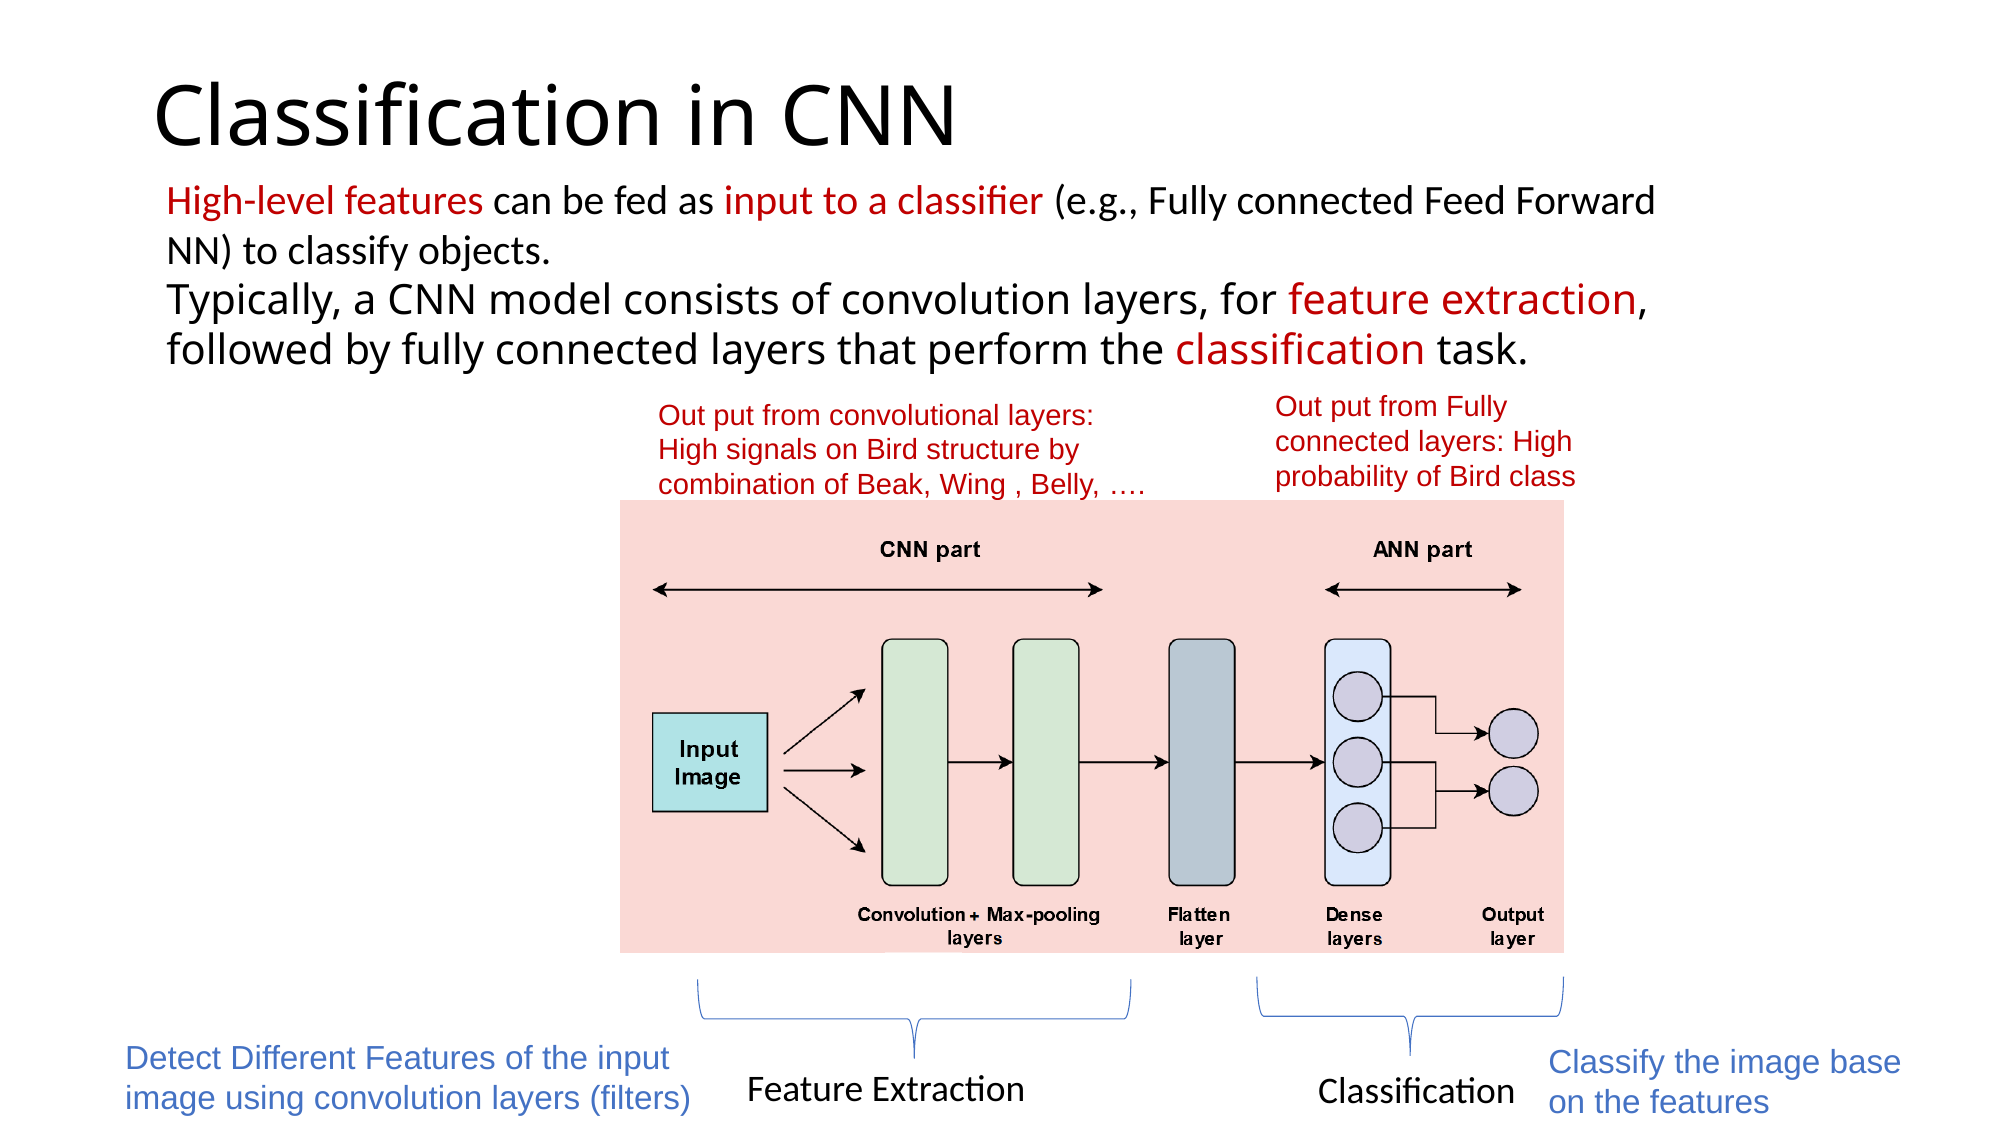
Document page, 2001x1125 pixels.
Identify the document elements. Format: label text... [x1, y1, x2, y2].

text_box Classify the image base on the features [1533, 1032, 1946, 1125]
text_box [697, 979, 1132, 1056]
picture [620, 500, 1564, 953]
title Classification in CNN [137, 59, 1863, 278]
text_box Out put from convolutional layers: High signals on Bird structure by combination of Beak, Wing , Belly, …. [643, 430, 1220, 500]
text_box High-level features can be fed as input to a classifier (e.g., Fully connected Feed Forward NN) to classify objects. Typically, a CNN model consists of convolution layers, for feature extraction, followed by fully connected layers that perform the classification task. [151, 165, 1712, 430]
text_box Detect Different Features of the input image using convolution layers (filters) [110, 1029, 763, 1124]
text_box [1256, 976, 1565, 1056]
text_box Classification [1262, 1058, 1573, 1119]
text_box Out put from Fully connected layers: High probability of Bird class [1260, 430, 1640, 500]
text_box Feature Extraction [731, 1056, 1042, 1117]
